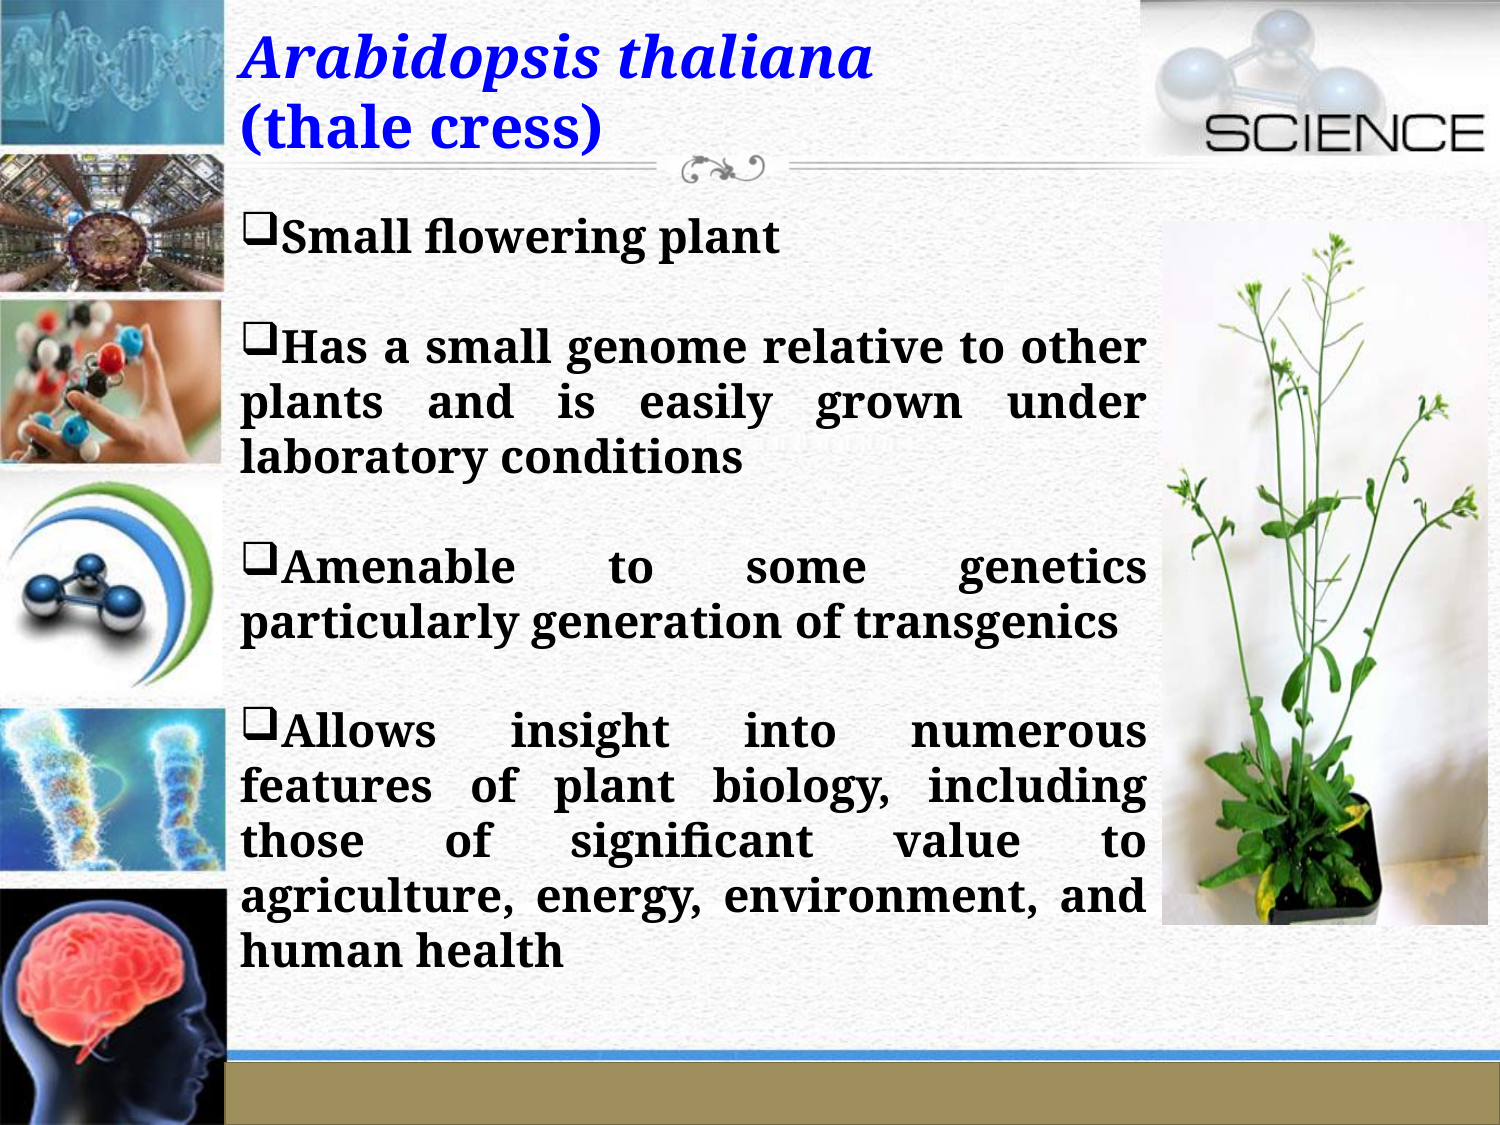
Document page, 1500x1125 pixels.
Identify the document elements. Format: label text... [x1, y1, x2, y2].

text_box Arabidopsis thaliana (thale cress) [224, 12, 975, 168]
text_box Small flowering plant Has a small genome relative to other plants and is easily grown under laboratory conditions Amenable to some genetics particularly generation of transgenics Allows insight into numerous features of plant biology, including those of significant value to agriculture, energy, environment, and human health [225, 199, 1163, 985]
text_box [224, 1062, 1500, 1125]
picture [0, 0, 1500, 1125]
